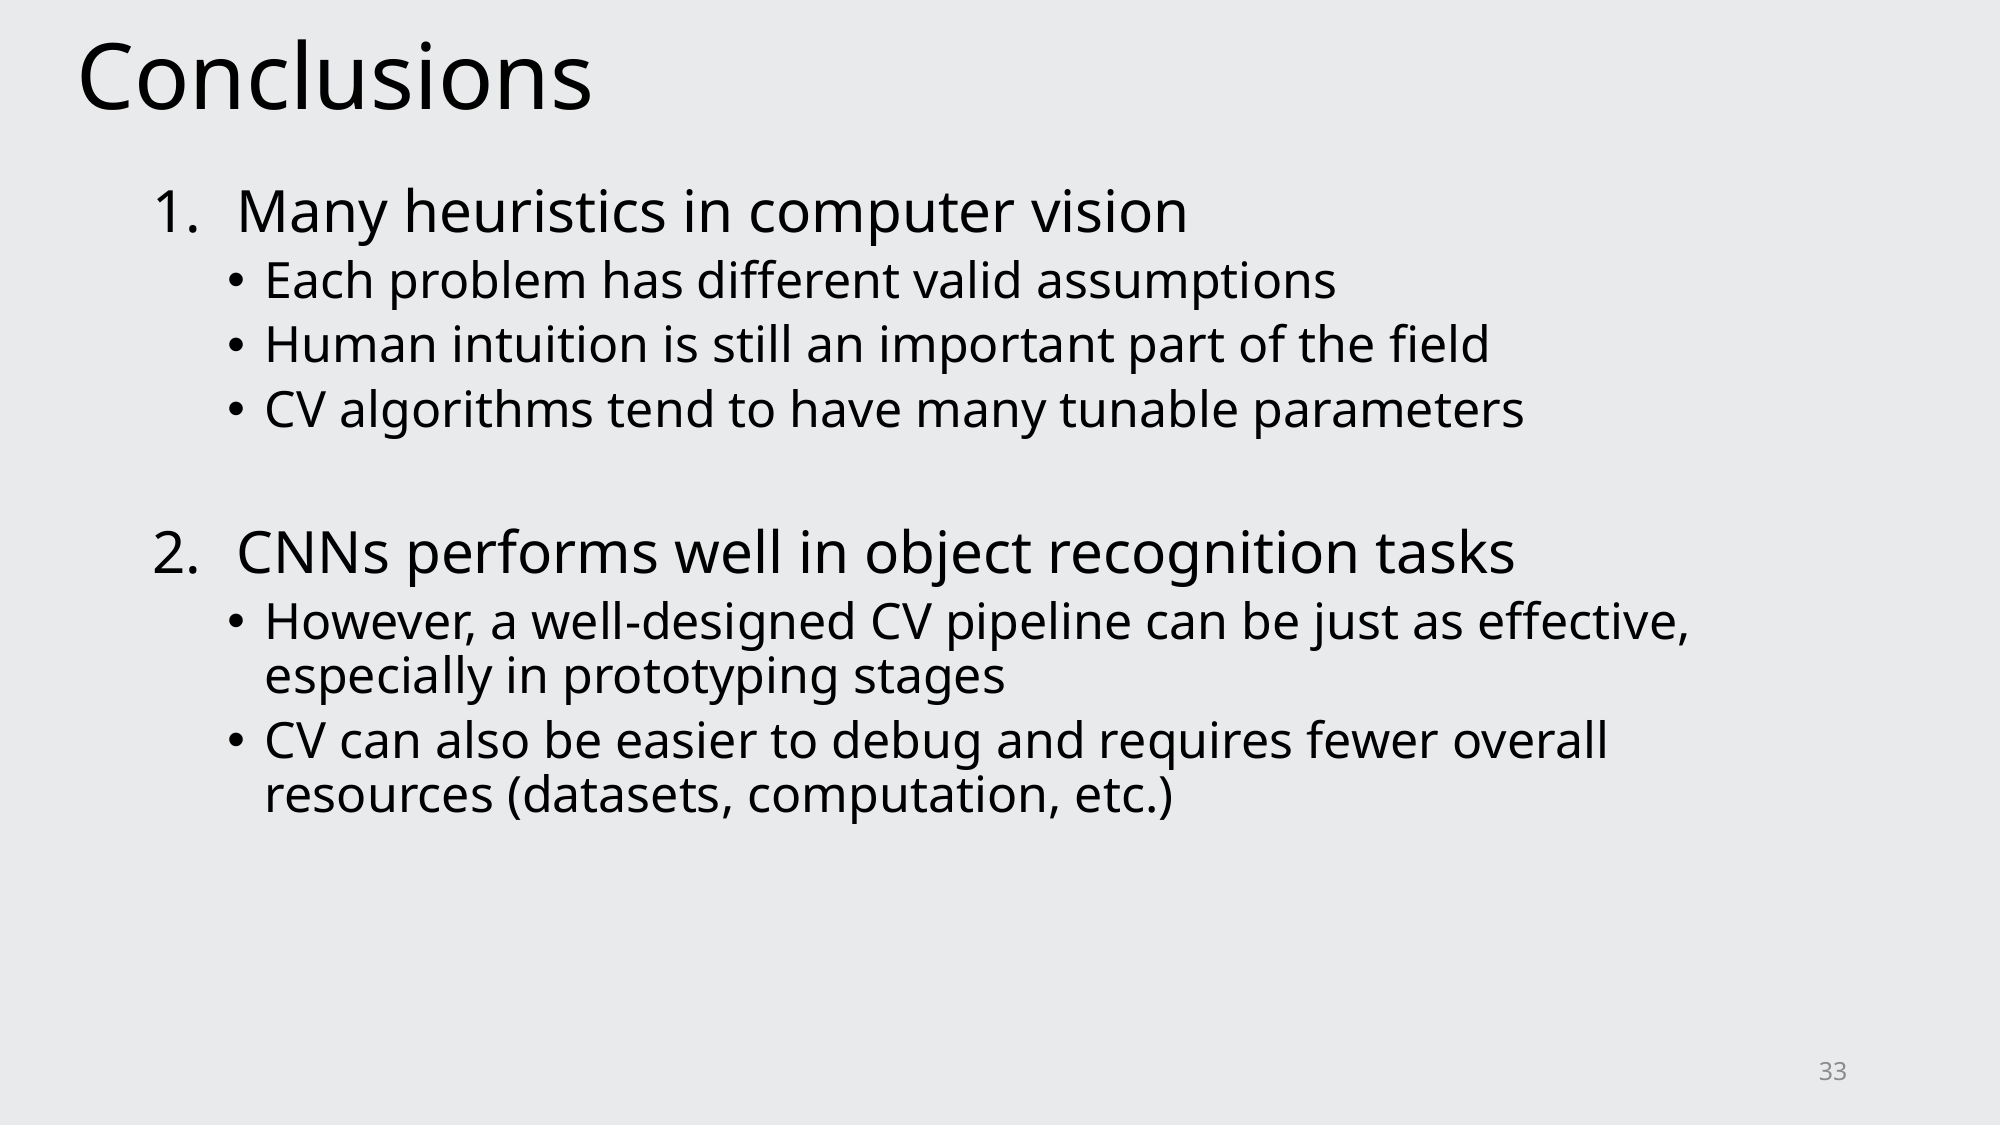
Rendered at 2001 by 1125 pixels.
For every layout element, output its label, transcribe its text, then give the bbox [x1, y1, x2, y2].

list Many heuristics in computer vision Each problem has different valid assumptions Human intuition is still an important part of the field CV algorithms tend to have many tunable parameters CNNs performs well in object recognition tasks However, a well-designed CV pipeline can be just as effective, especially in prototyping stages CV can also be easier to debug and requires fewer overall resources (datasets, computation, etc.) [137, 174, 1863, 951]
slide_number 33 [1412, 1042, 1863, 1103]
title Conclusions [61, 15, 1939, 144]
